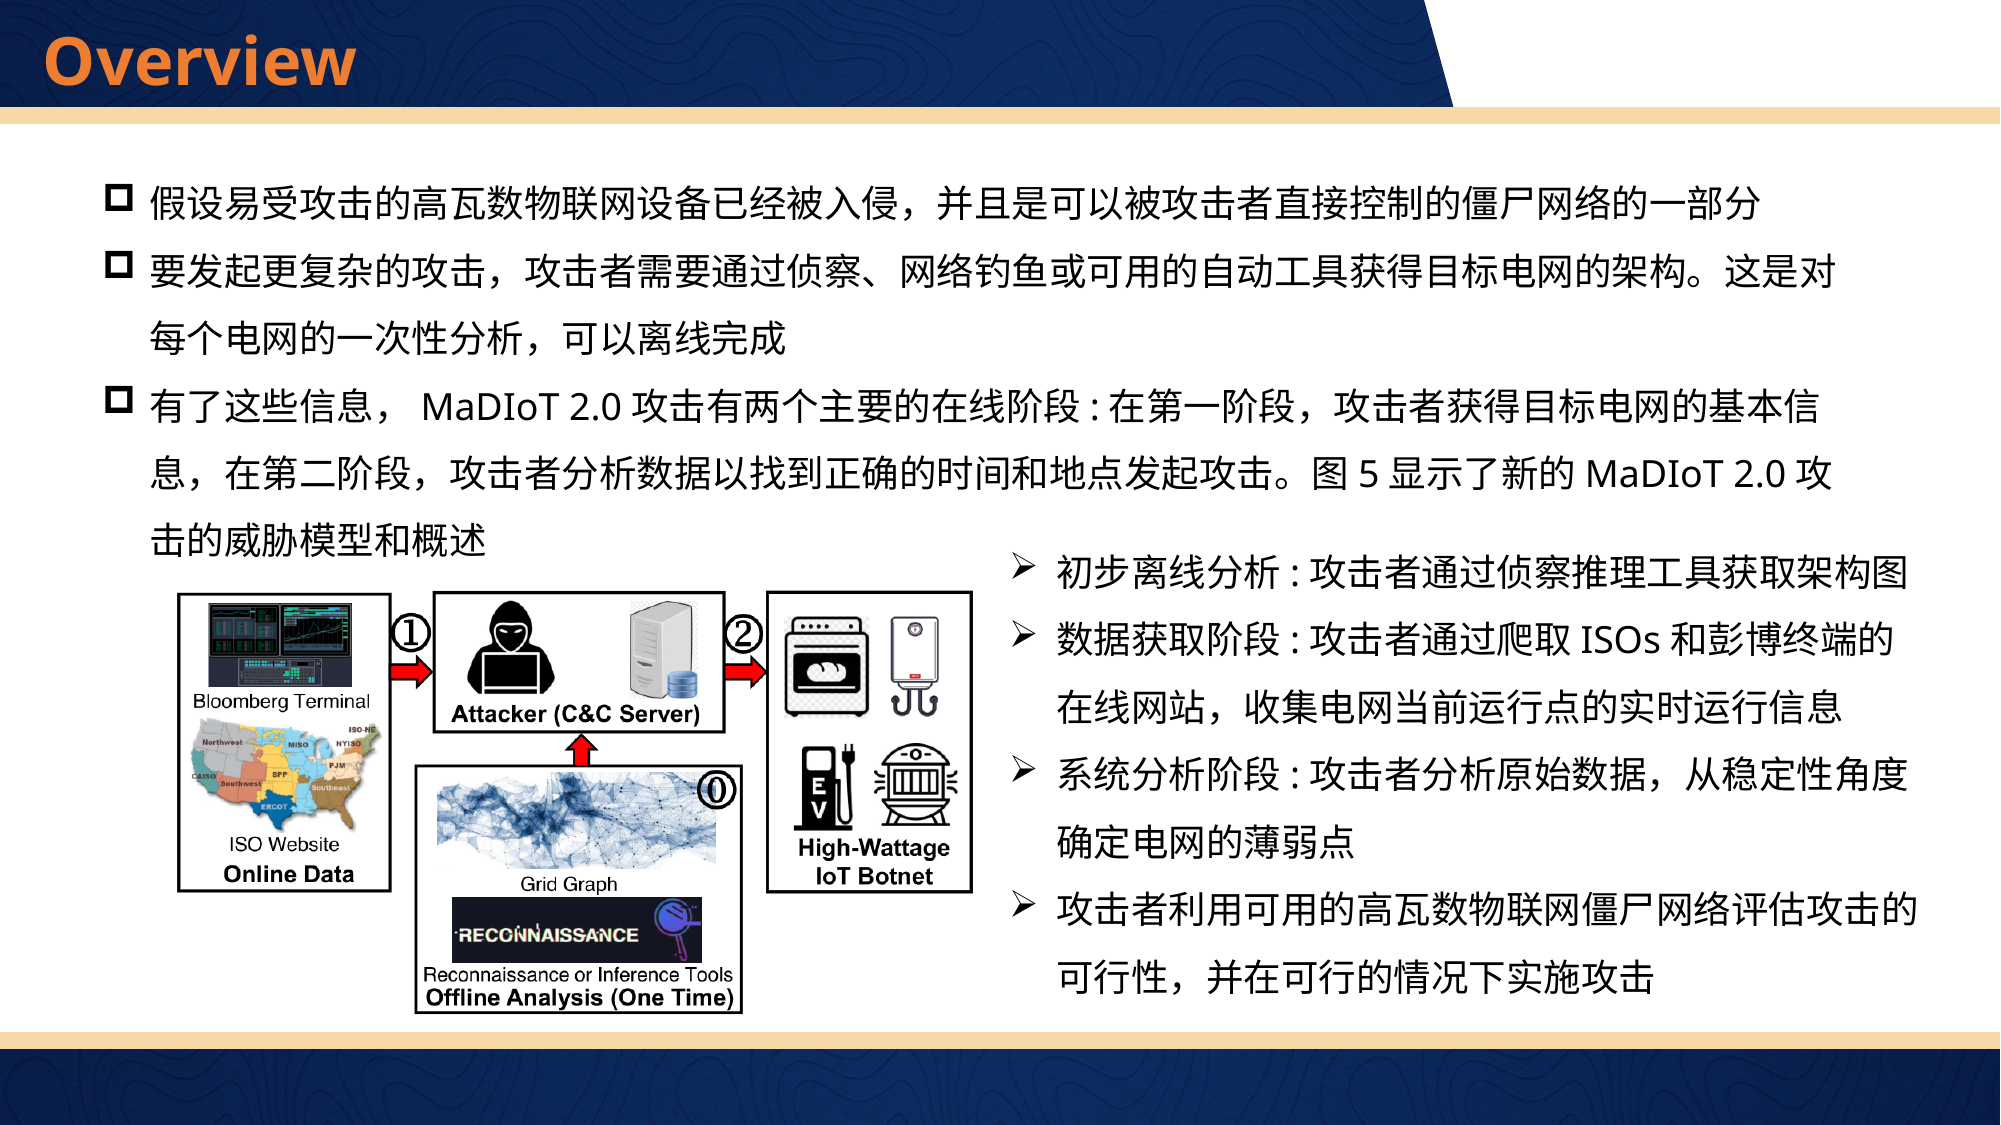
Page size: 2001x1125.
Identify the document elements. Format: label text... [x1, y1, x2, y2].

picture [0, 0, 1457, 115]
text_box 假设易受攻击的高瓦数物联网设备已经被入侵，并且是可以被攻击者直接控制的僵尸网络的一部分 要发起更复杂的攻击，攻击者需要通过侦察、网络钓鱼或可用的自动工具获得目标电网的架构。这是对每个电网的一次性分析，可以离线完成 有了这些信息，MaDIoT 2.0攻击有两个主要的在线阶段:在第一阶段，攻击者获得目标电网的基本信息，在第二阶段，攻击者分析数据以找到正确的时间和地点发起攻击。图5显示了新的MaDIoT 2.0攻击的威胁模型和概述 [87, 150, 1868, 570]
picture [169, 583, 981, 1025]
picture [0, 1041, 2000, 1125]
text_box 初步离线分析:攻击者通过侦察推理工具获取架构图 数据获取阶段:攻击者通过爬取ISOs和彭博终端的在线网站，收集电网当前运行点的实时运行信息 系统分析阶段:攻击者分析原始数据，从稳定性角度确定电网的薄弱点 攻击者利用可用的高瓦数物联网僵尸网络评估攻击的可行性，并在可行的情况下实施攻击 [994, 518, 1936, 1007]
